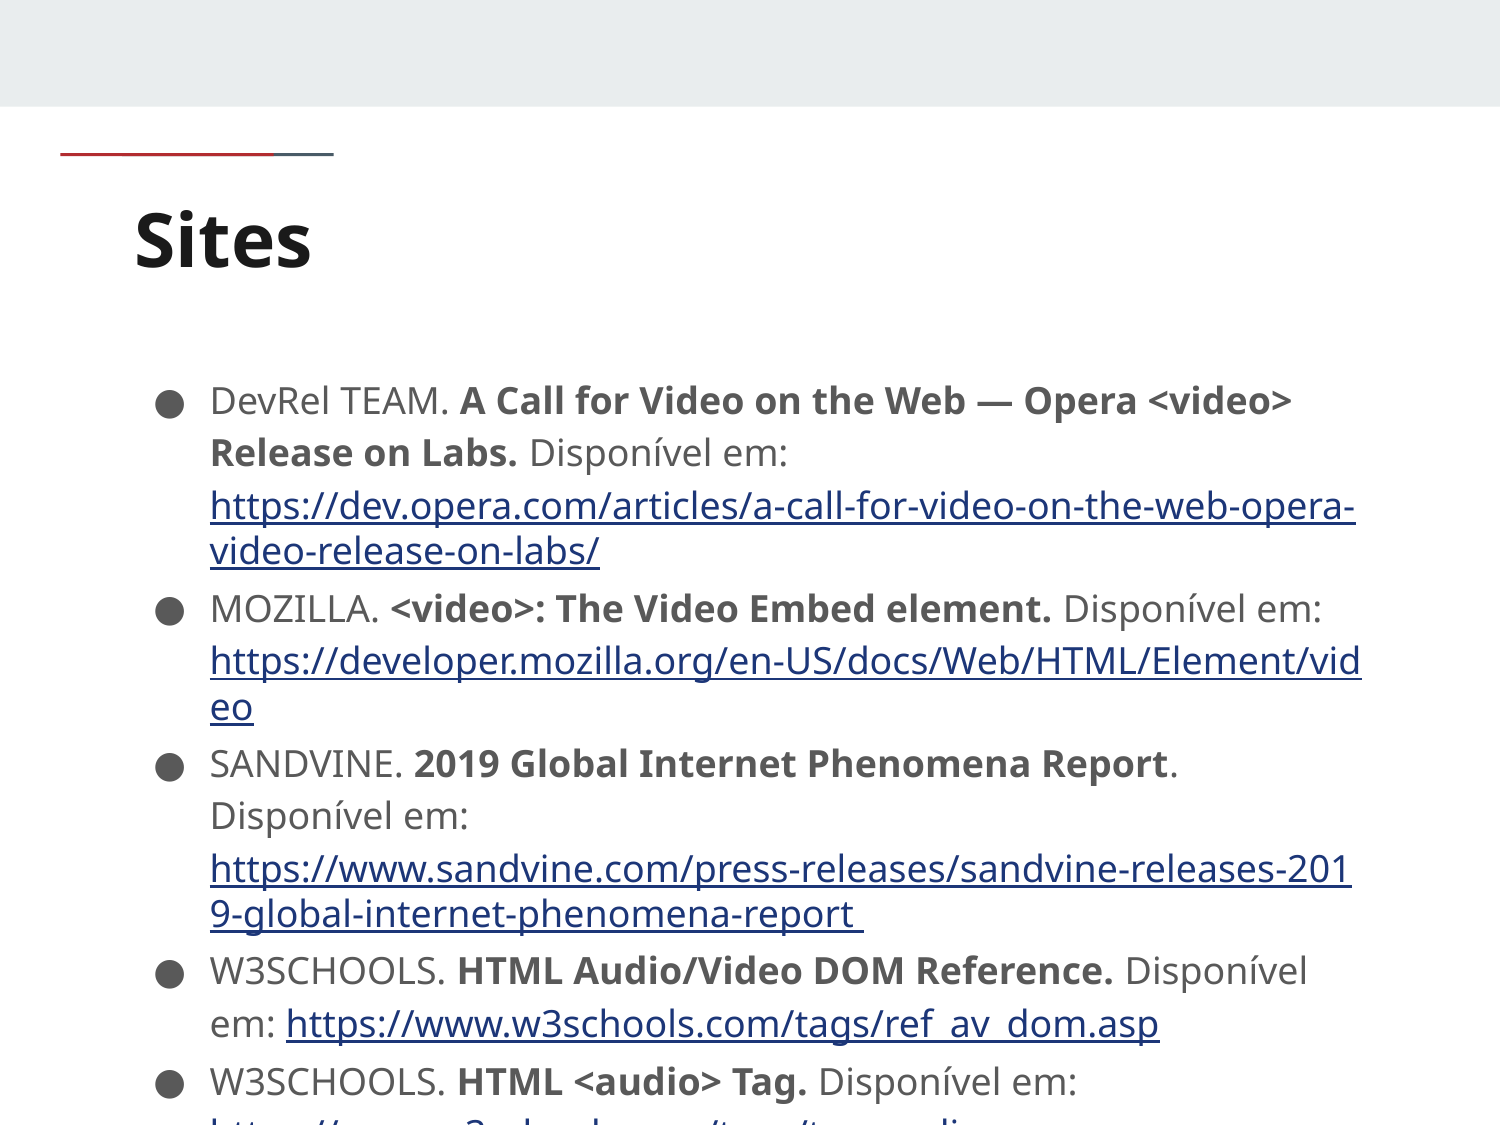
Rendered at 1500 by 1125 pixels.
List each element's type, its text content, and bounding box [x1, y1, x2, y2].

list DevRel TEAM. A Call for Video on the Web — Opera <video> Release on Labs. Disponível em: https://dev.opera.com/articles/a-call-for-video-on-the-web-opera-video-release-on-labs/ MOZILLA. <video>: The Video Embed element. Disponível em: https://developer.mozilla.org/en-US/docs/Web/HTML/Element/video SANDVINE. 2019 Global Internet Phenomena Report. Disponível em: https://www.sandvine.com/press-releases/sandvine-releases-2019-global-internet-phenomena-report W3SCHOOLS. HTML Audio/Video DOM Reference. Disponível em: https://www.w3schools.com/tags/ref_av_dom.asp W3SCHOOLS. HTML <audio> Tag. Disponível em: https://www.w3schools.com/tags/tag_audio.asp [119, 355, 1381, 1010]
title Sites [119, 177, 1381, 295]
